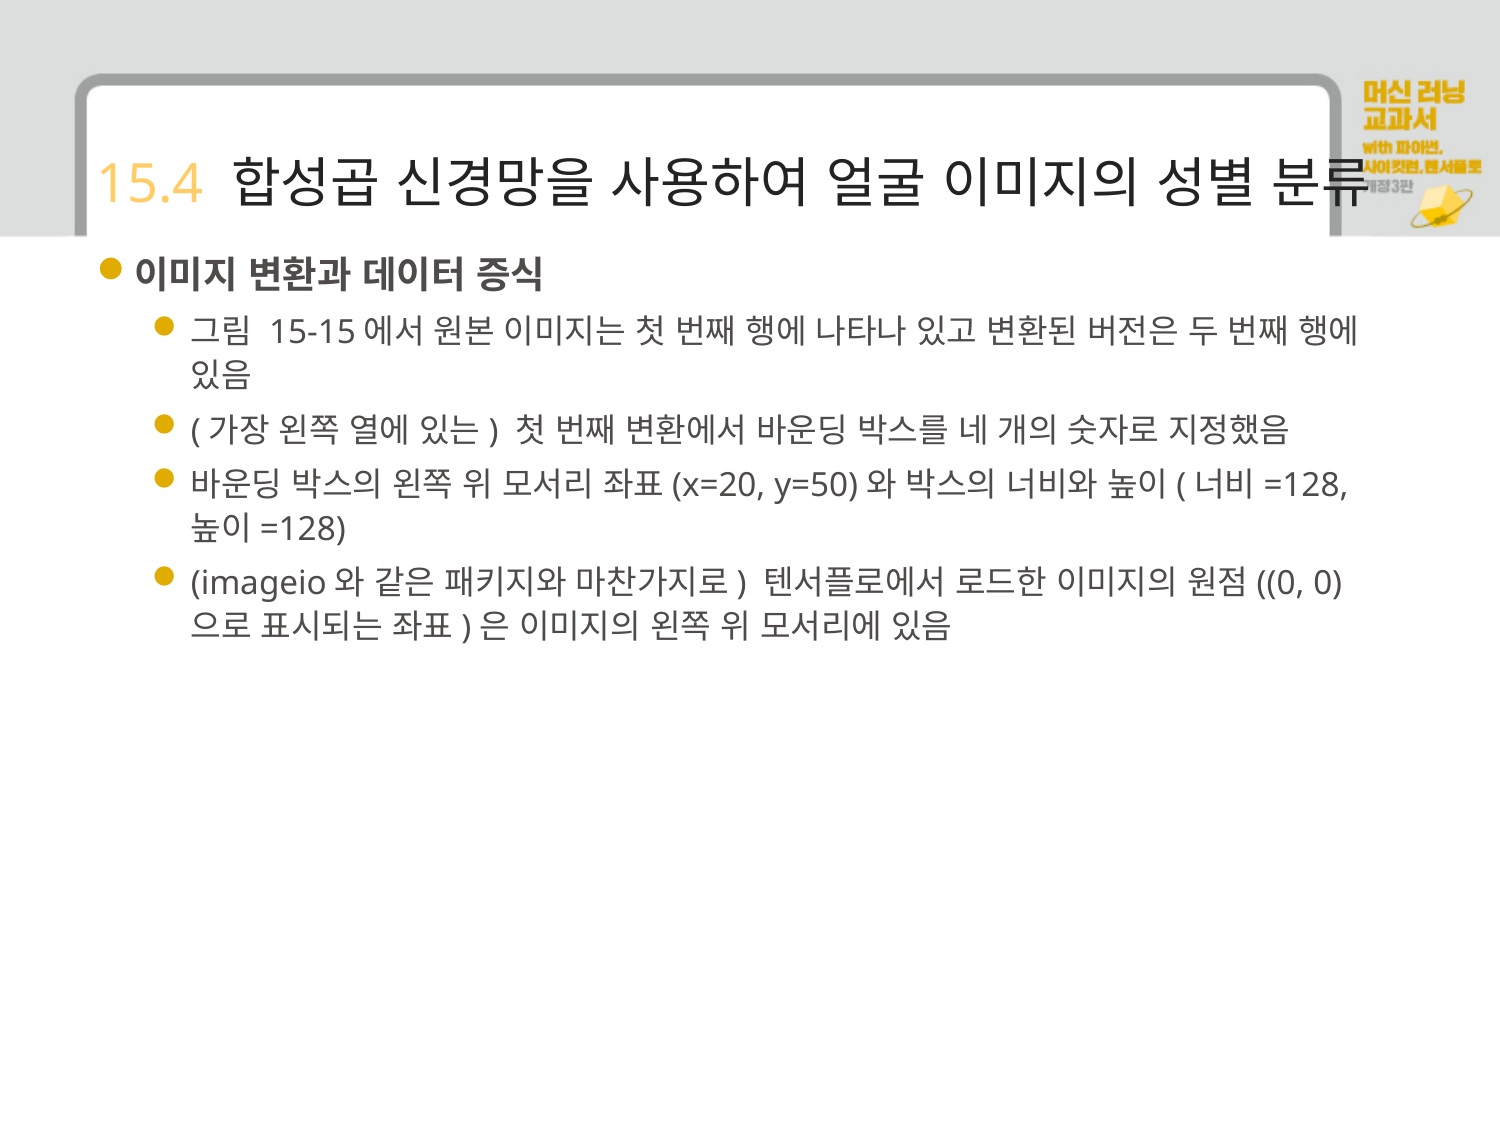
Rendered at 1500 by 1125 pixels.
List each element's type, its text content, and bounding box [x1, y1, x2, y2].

list 이미지 변환과 데이터 증식 그림 15-15에서 원본 이미지는 첫 번째 행에 나타나 있고 변환된 버전은 두 번째 행에 있음 (가장 왼쪽 열에 있는) 첫 번째 변환에서 바운딩 박스를 네 개의 숫자로 지정했음 바운딩 박스의 왼쪽 위 모서리 좌표(x=20, y=50)와 박스의 너비와 높이(너비=128, 높이=128) (imageio와 같은 패키지와 마찬가지로) 텐서플로에서 로드한 이미지의 원점((0, 0)으로 표시되는 좌표)은 이미지의 왼쪽 위 모서리에 있음 [81, 239, 1412, 1054]
title 15.4 합성곱 신경망을 사용하여 얼굴 이미지의 성별 분류 [81, 90, 1412, 222]
picture [0, 0, 1500, 1125]
